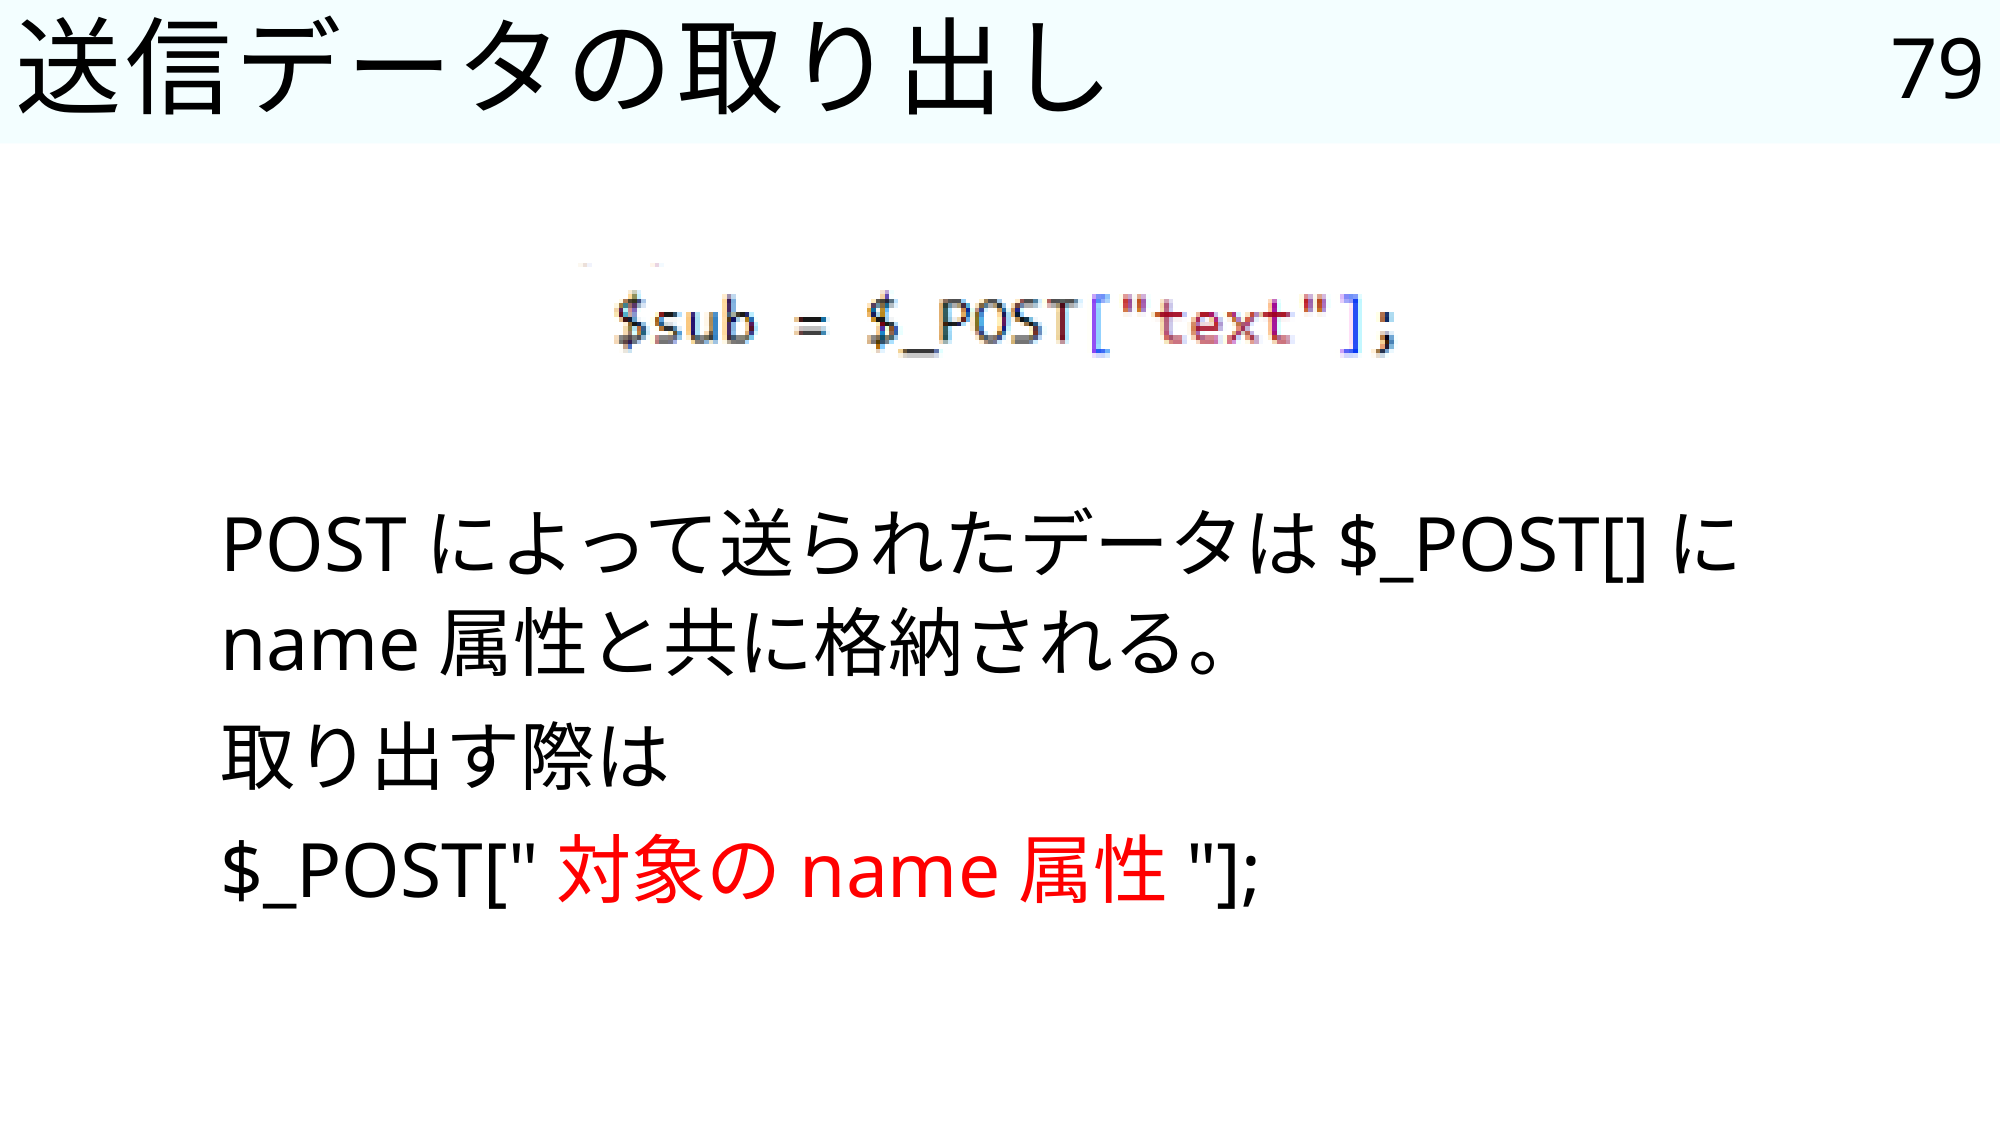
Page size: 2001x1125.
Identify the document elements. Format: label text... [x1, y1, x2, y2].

slide_number 79 [1775, 0, 2000, 144]
list POSTによって送られたデータは$_POST[]に name属性と共に格納される。 取り出す際は $_POST["対象のname属性"]; [205, 480, 1875, 1023]
picture [565, 263, 1435, 361]
title 送信データの取り出し [0, 0, 1775, 144]
